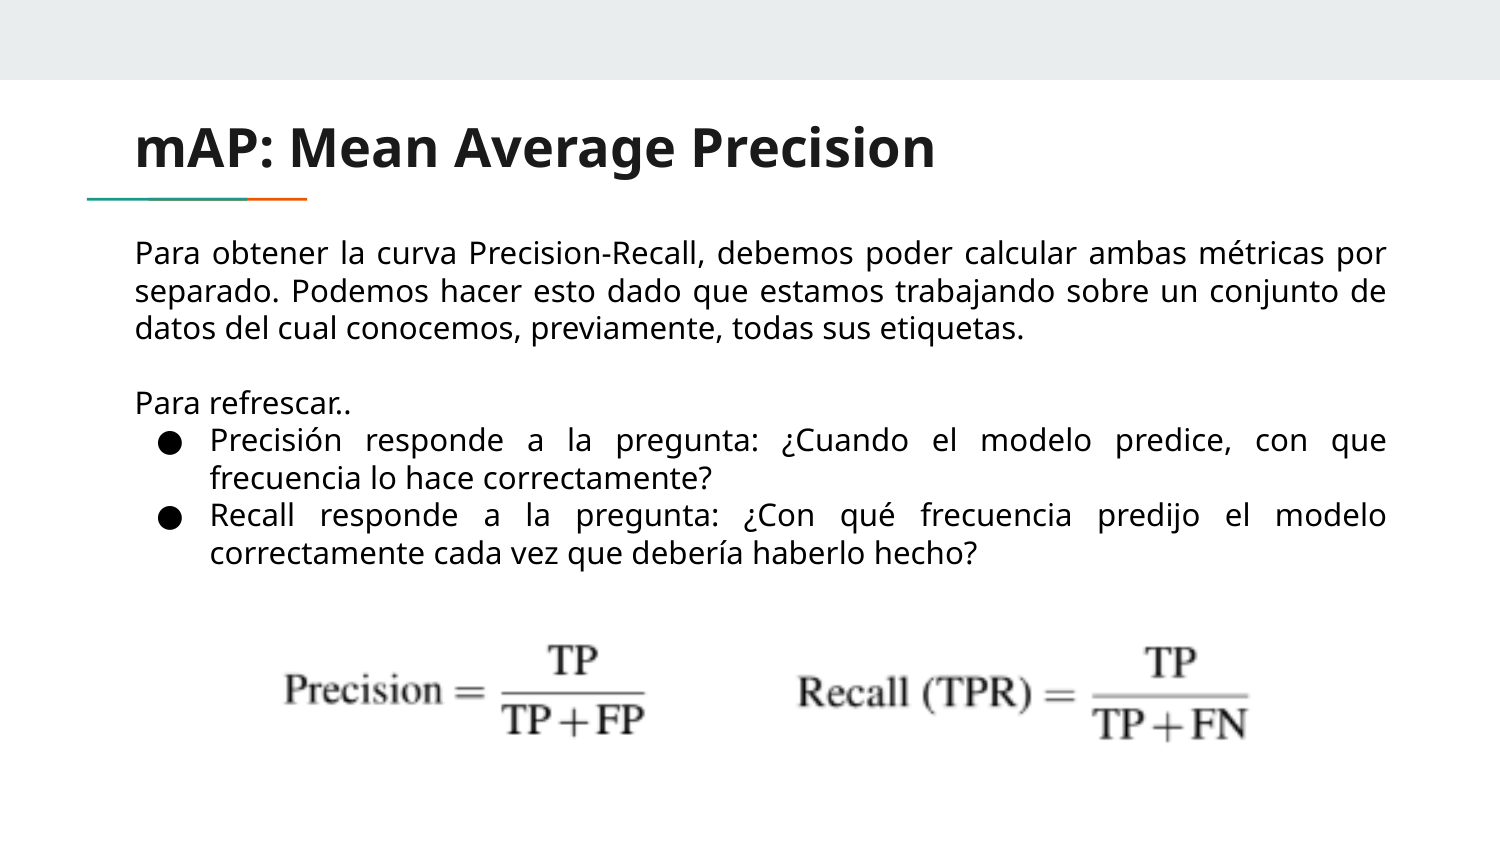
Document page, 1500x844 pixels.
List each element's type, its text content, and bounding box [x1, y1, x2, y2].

title mAP: Mean Average Precision [119, 98, 1381, 187]
picture [786, 635, 1259, 777]
text_box Para obtener la curva Precision-Recall, debemos poder calcular ambas métricas por separado. Podemos hacer esto dado que estamos trabajando sobre un conjunto de datos del cual conocemos, previamente, todas sus etiquetas. Para refrescar.. Precisión responde a la pregunta: ¿Cuando el modelo predice, con que frecuencia lo hace correctamente? Recall responde a la pregunta: ¿Con qué frecuencia predijo el modelo correctamente cada vez que debería haberlo hecho? [119, 218, 1404, 586]
picture [268, 621, 661, 763]
